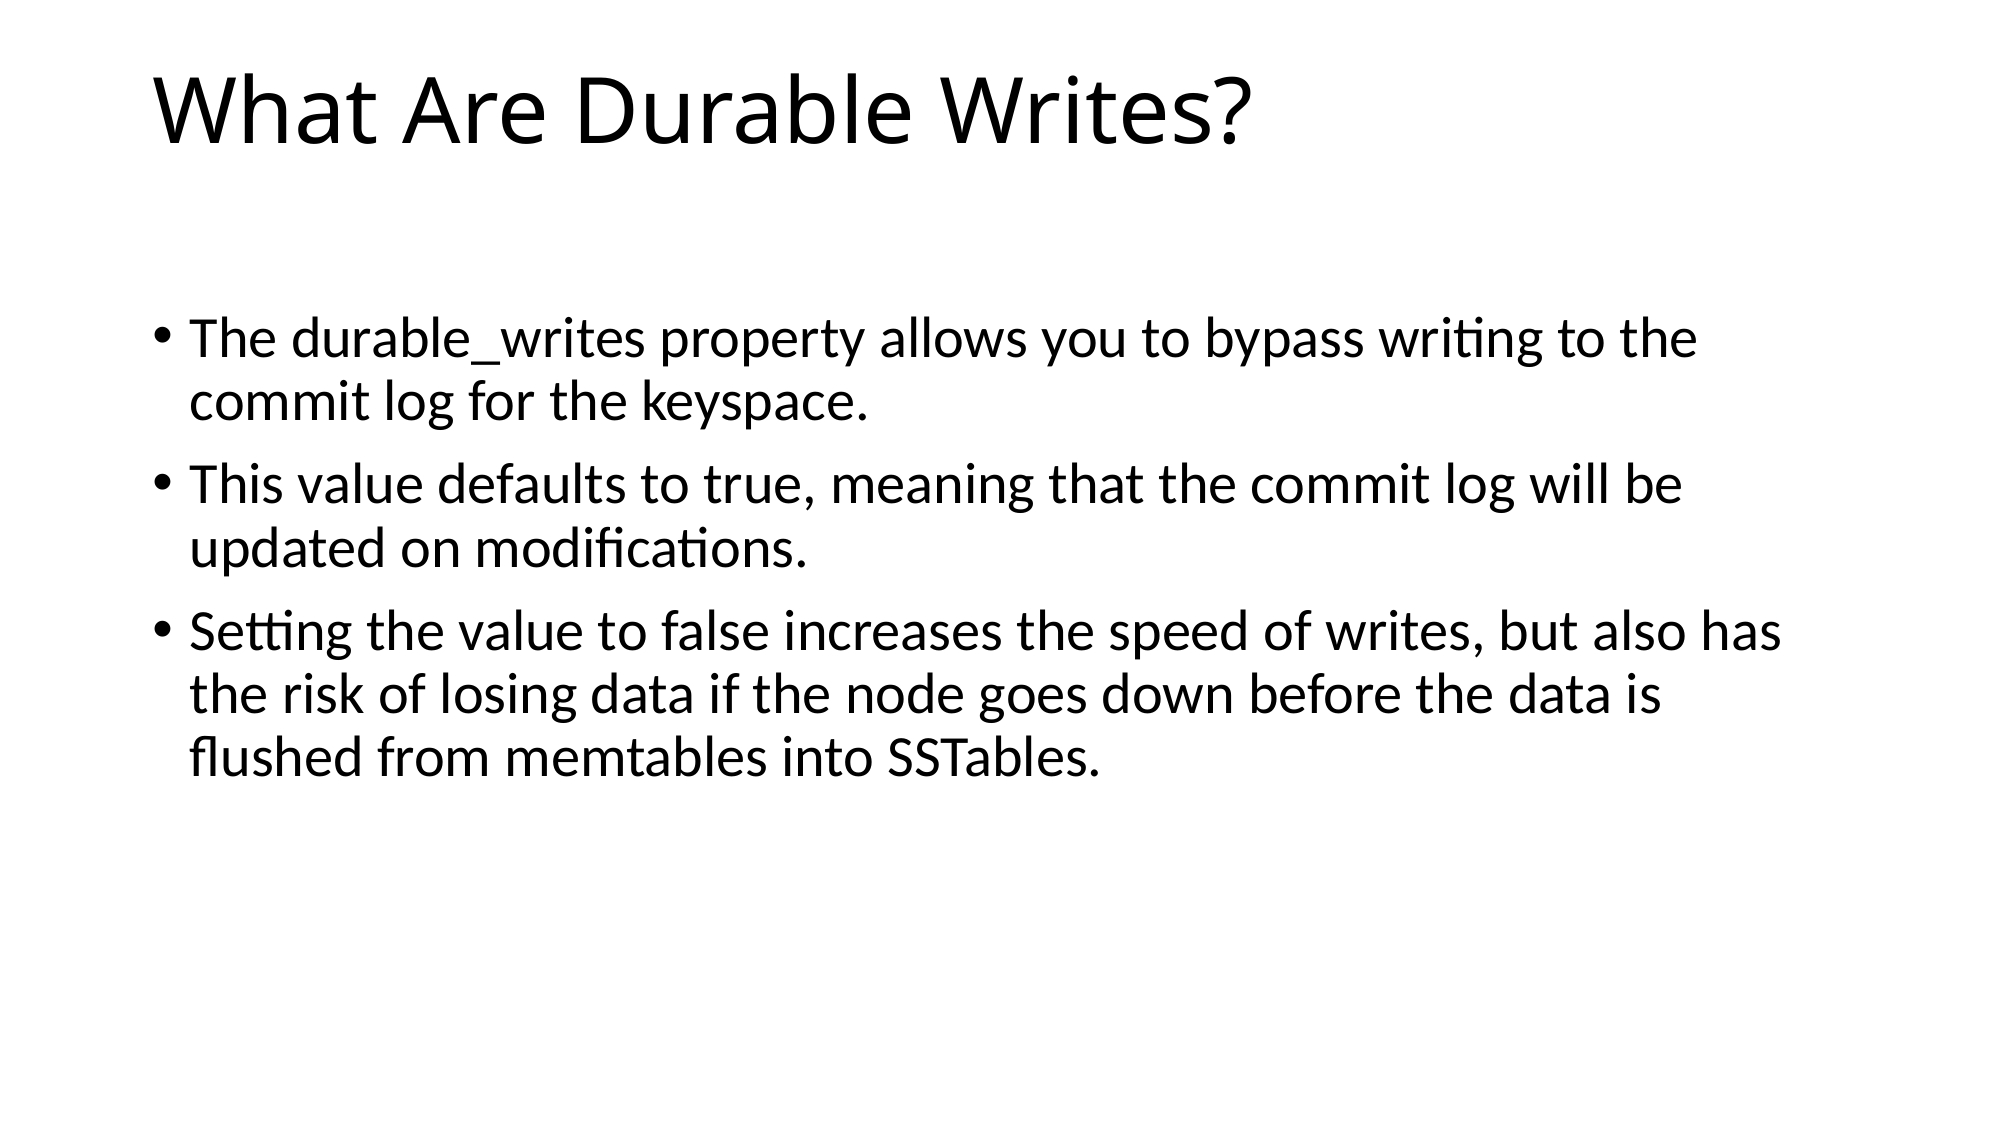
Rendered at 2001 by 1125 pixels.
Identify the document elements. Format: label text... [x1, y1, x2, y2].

title What Are Durable Writes? [137, 59, 1863, 278]
list The durable_writes property allows you to bypass writing to the commit log for the keyspace. This value defaults to true, meaning that the commit log will be updated on modifications. Setting the value to false increases the speed of writes, but also has the risk of losing data if the node goes down before the data is flushed from memtables into SSTables. [137, 299, 1863, 1014]
